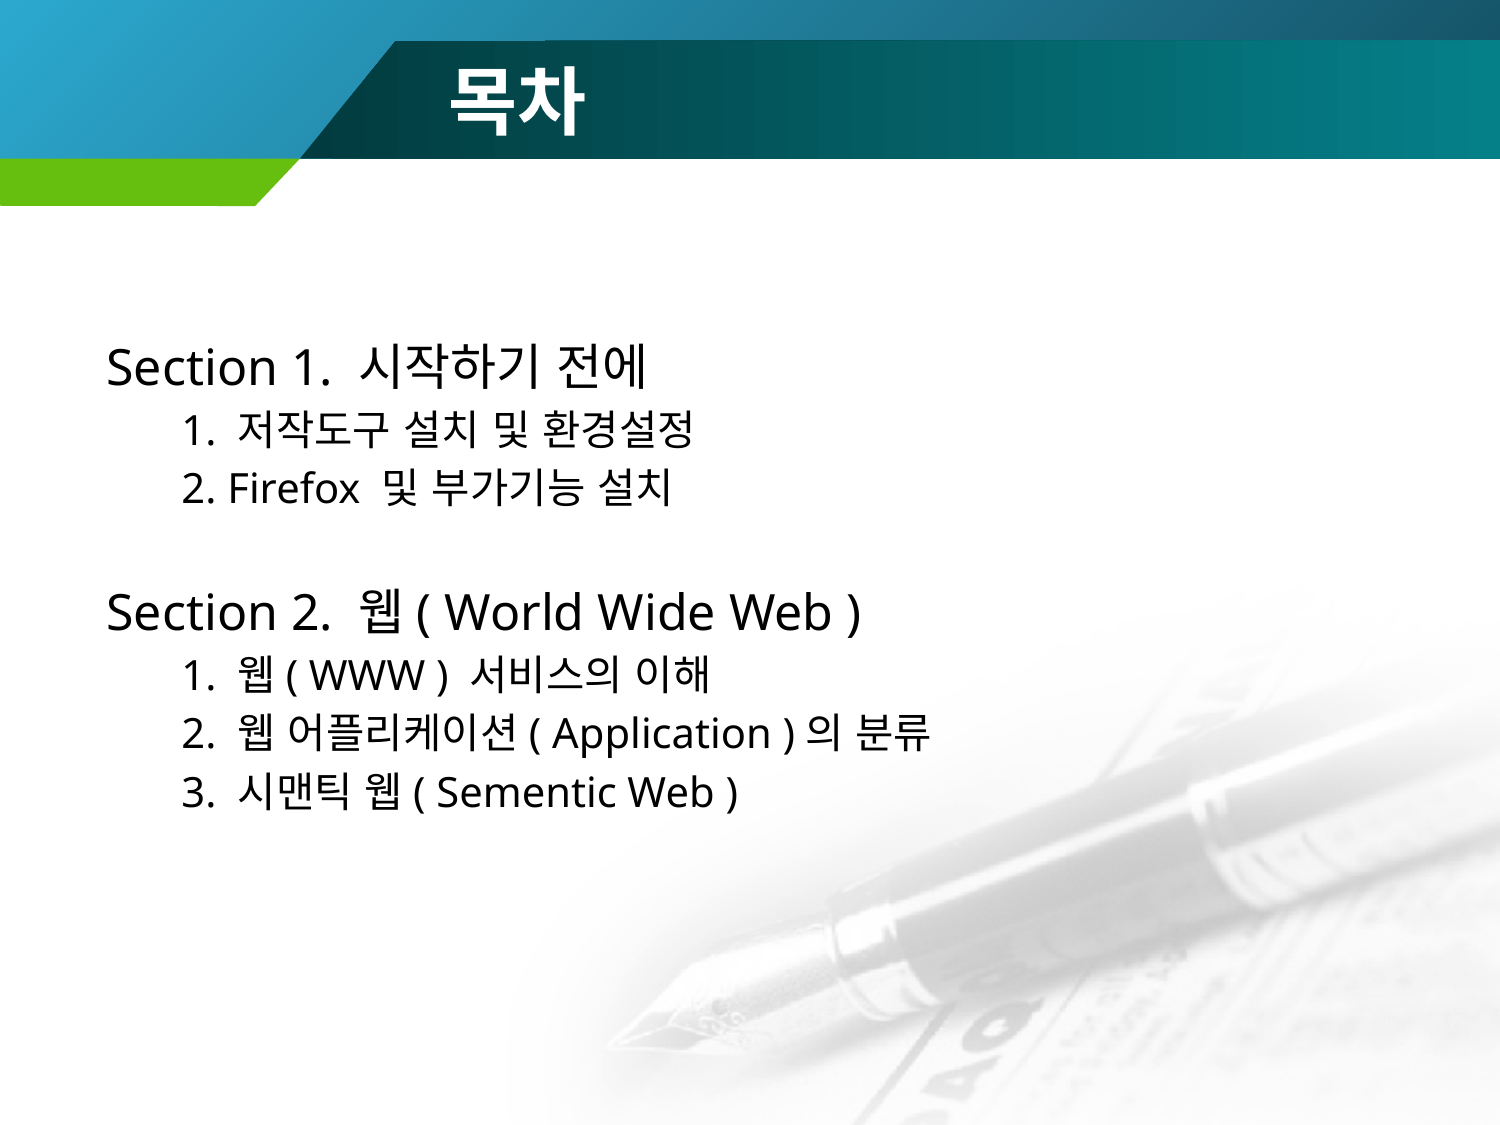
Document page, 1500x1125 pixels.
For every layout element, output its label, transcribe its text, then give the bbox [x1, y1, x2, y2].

title 목차 [433, 36, 1500, 163]
picture [490, 448, 1500, 1125]
list Section 1. 시작하기 전에 1. 저작도구 설치 및 환경설정 2. Firefox 및 부가기능 설치 Section 2. 웹( World Wide Web ) 1. 웹( WWW ) 서비스의 이해 2. 웹 어플리케이션( Application )의 분류 3. 시맨틱 웹( Sementic Web ) [91, 327, 1442, 868]
